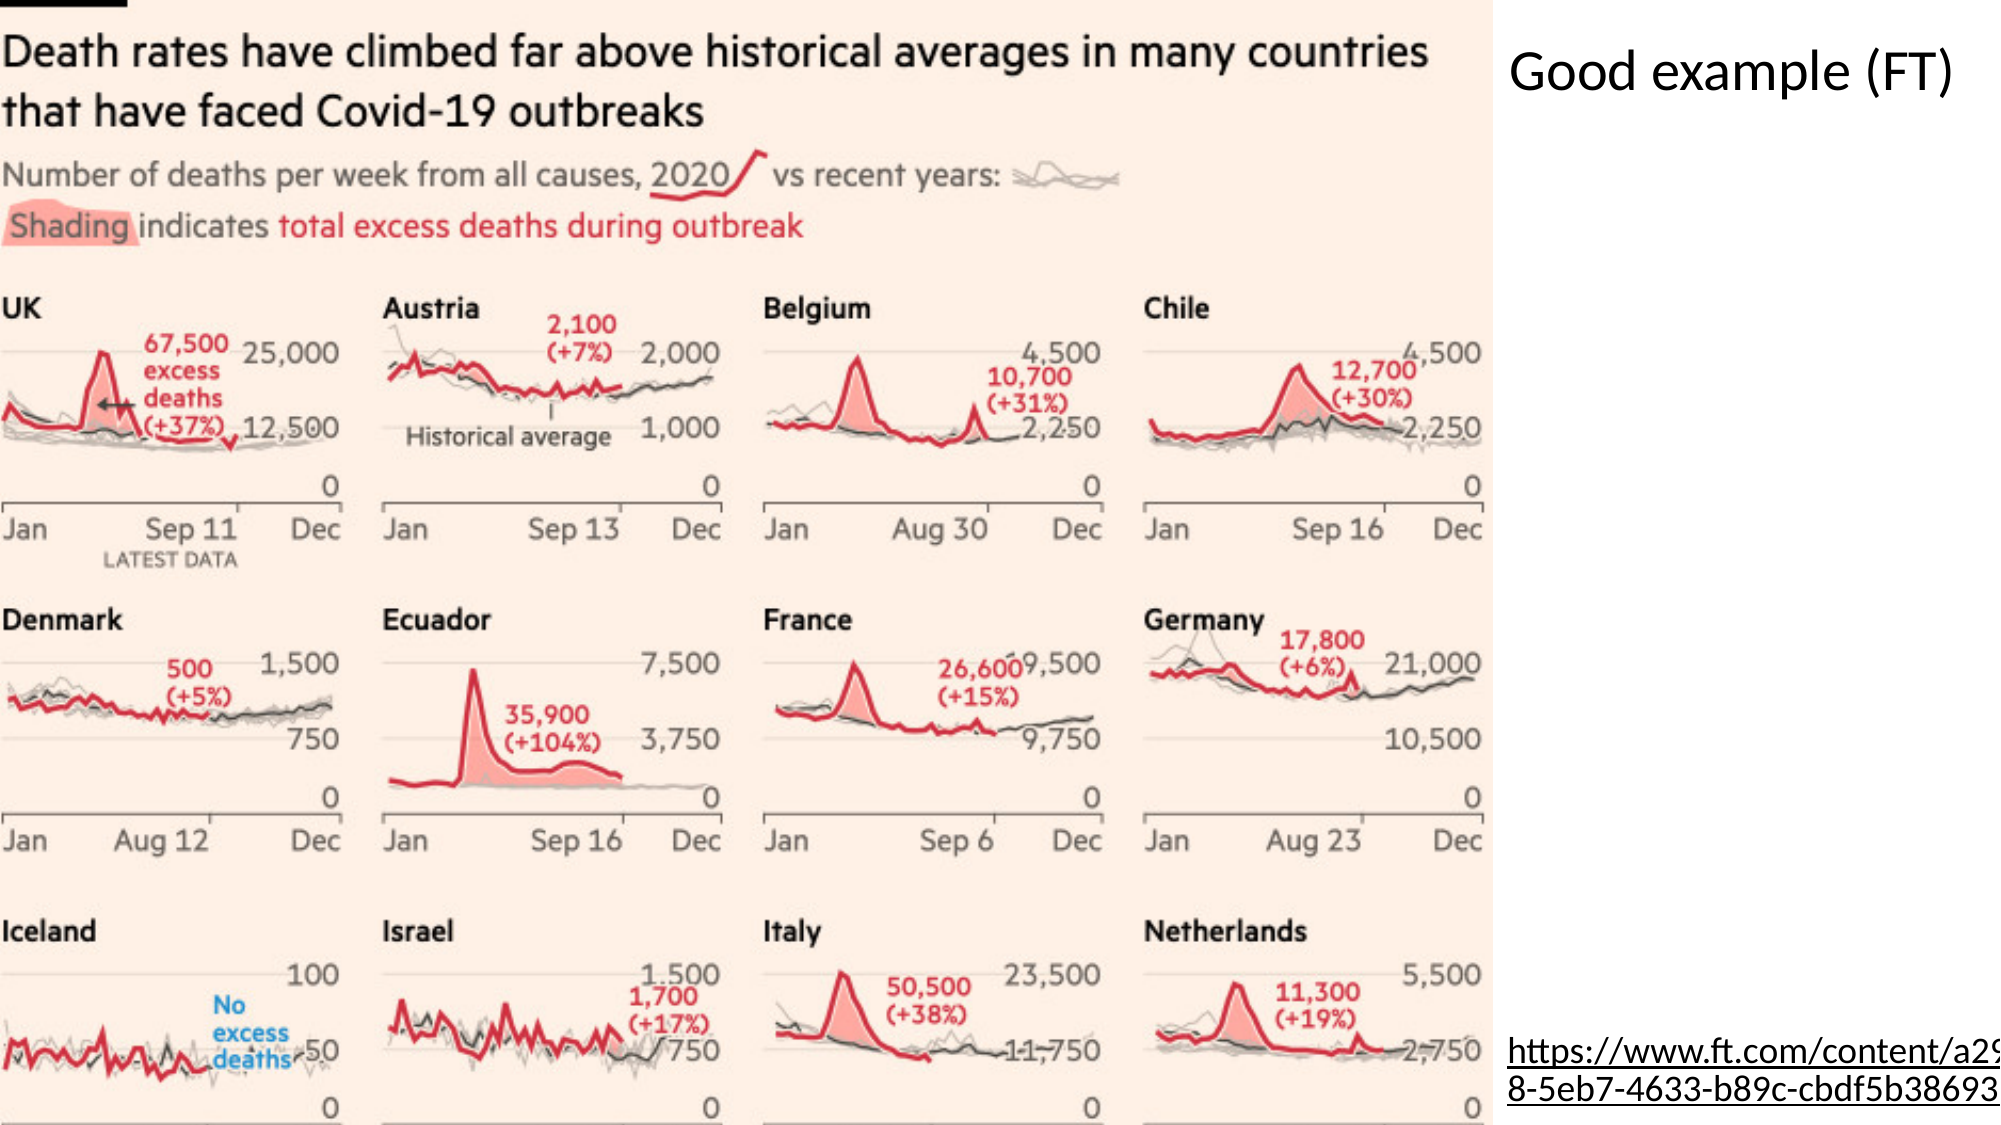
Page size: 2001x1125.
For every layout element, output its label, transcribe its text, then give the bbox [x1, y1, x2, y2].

text_box https://www.ft.com/content/a2901ce8-5eb7-4633-b89c-cbdf5b386938 [1493, 1018, 2000, 1124]
picture [0, 0, 1493, 1125]
text_box Good example (FT) [1495, 24, 1971, 110]
